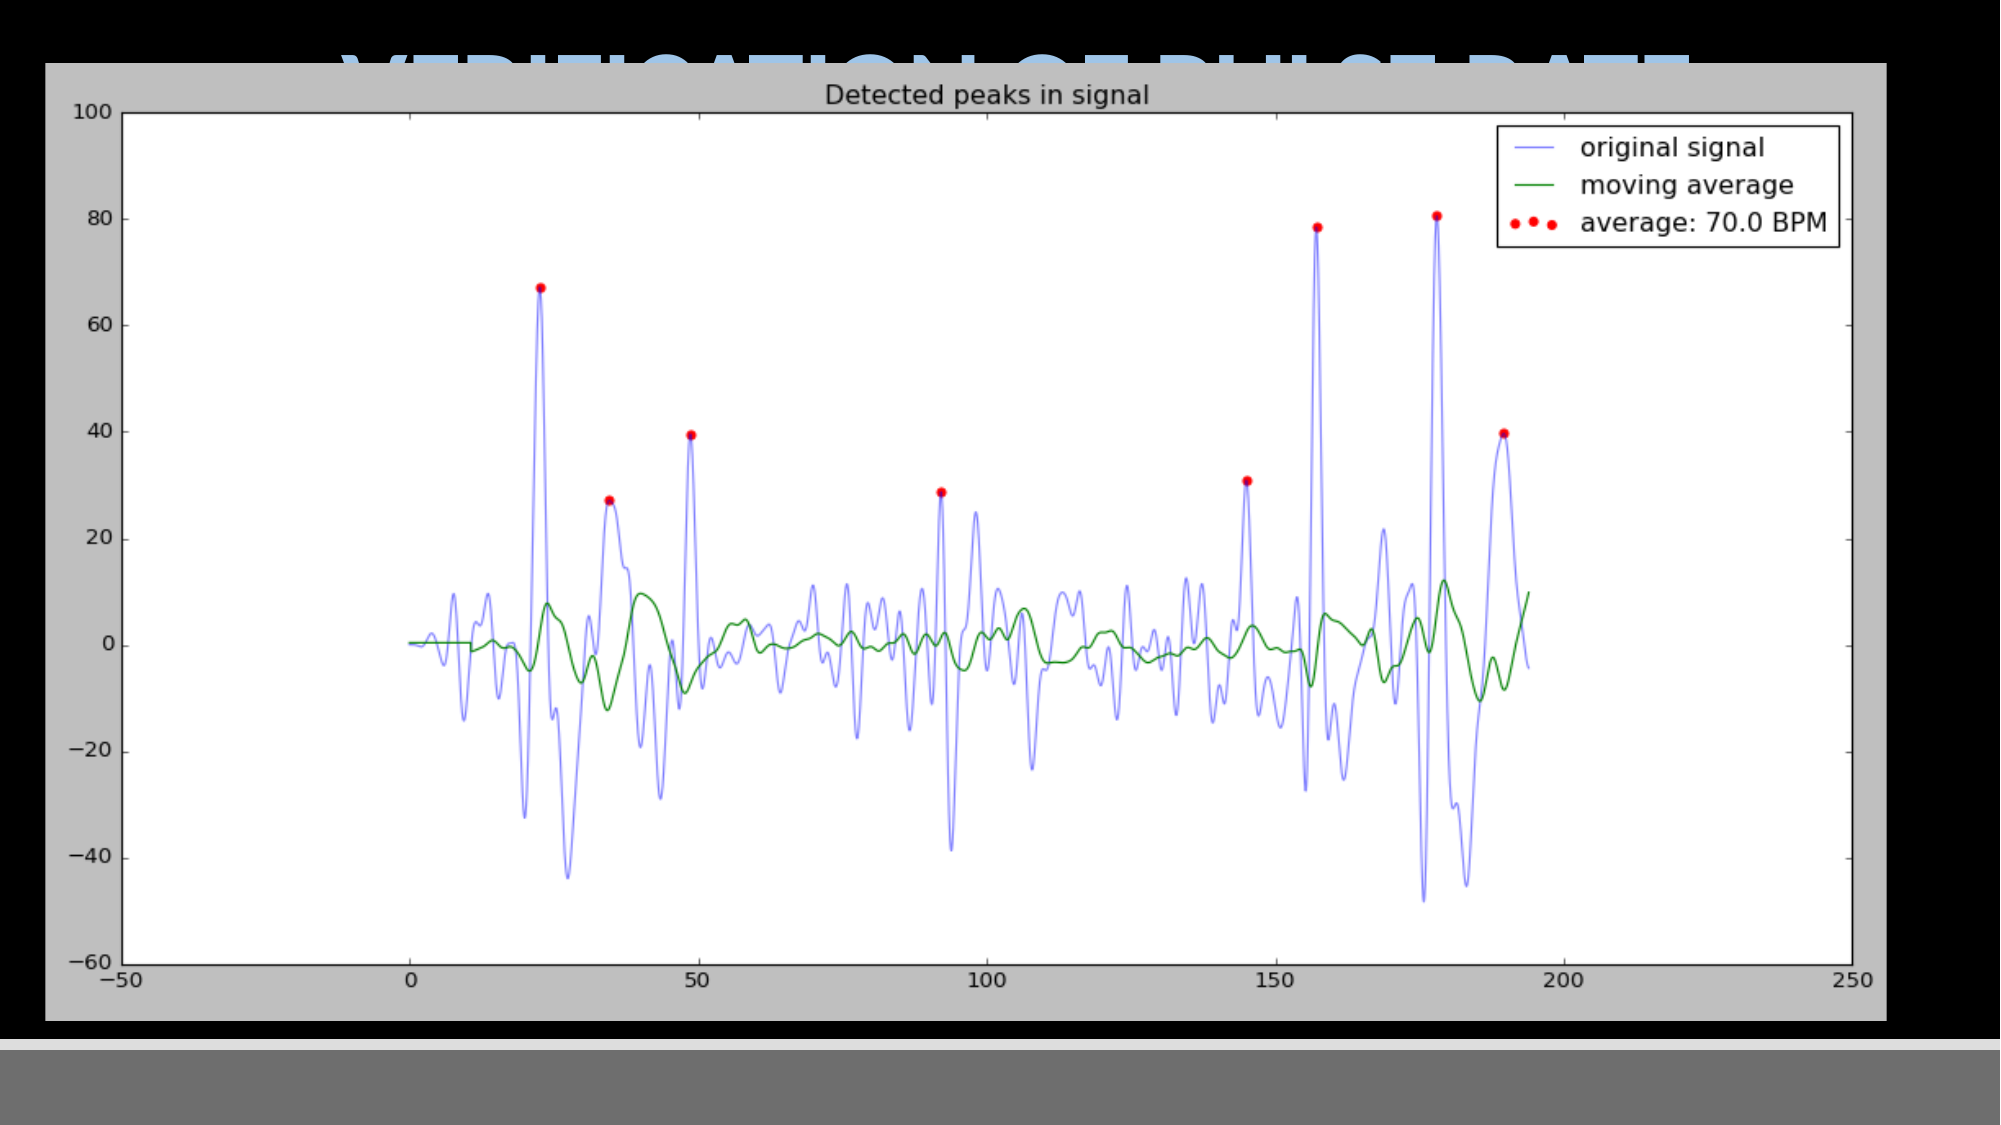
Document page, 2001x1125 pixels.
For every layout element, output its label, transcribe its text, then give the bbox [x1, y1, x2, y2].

picture [44, 62, 1888, 1021]
text_box VERIFICATION OF PULSE RATE FINDINGS [192, 29, 1842, 59]
